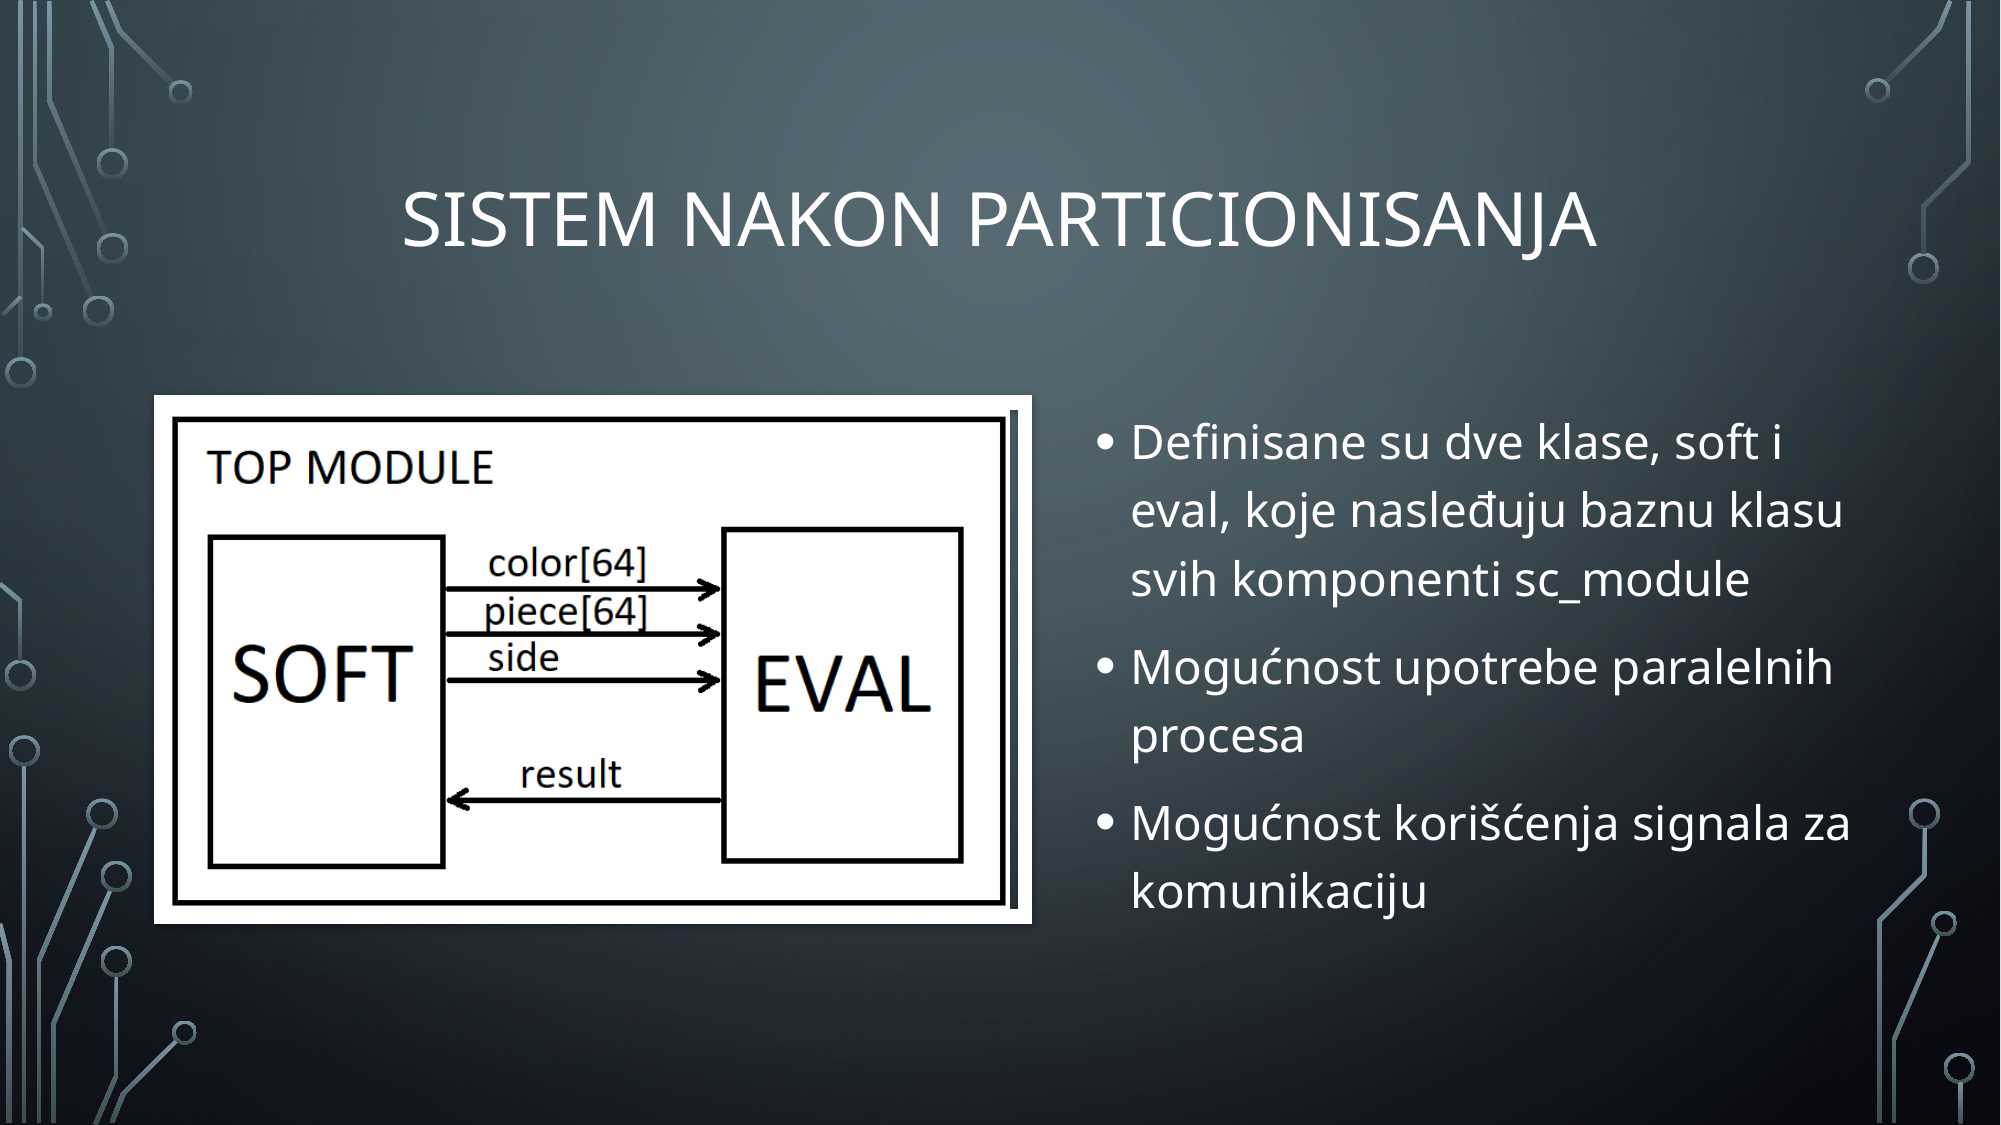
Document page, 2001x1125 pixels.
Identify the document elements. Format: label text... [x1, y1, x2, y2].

picture [168, 409, 1019, 910]
list Definisane su dve klase, soft i eval, koje nasleđuju baznu klasu svih komponenti sc_module Mogućnost upotrebe paralelnih procesa Mogućnost korišćenja signala za komunikaciju [1080, 369, 1875, 950]
text_box Sistem nakon PArticionisanja [187, 101, 1813, 344]
